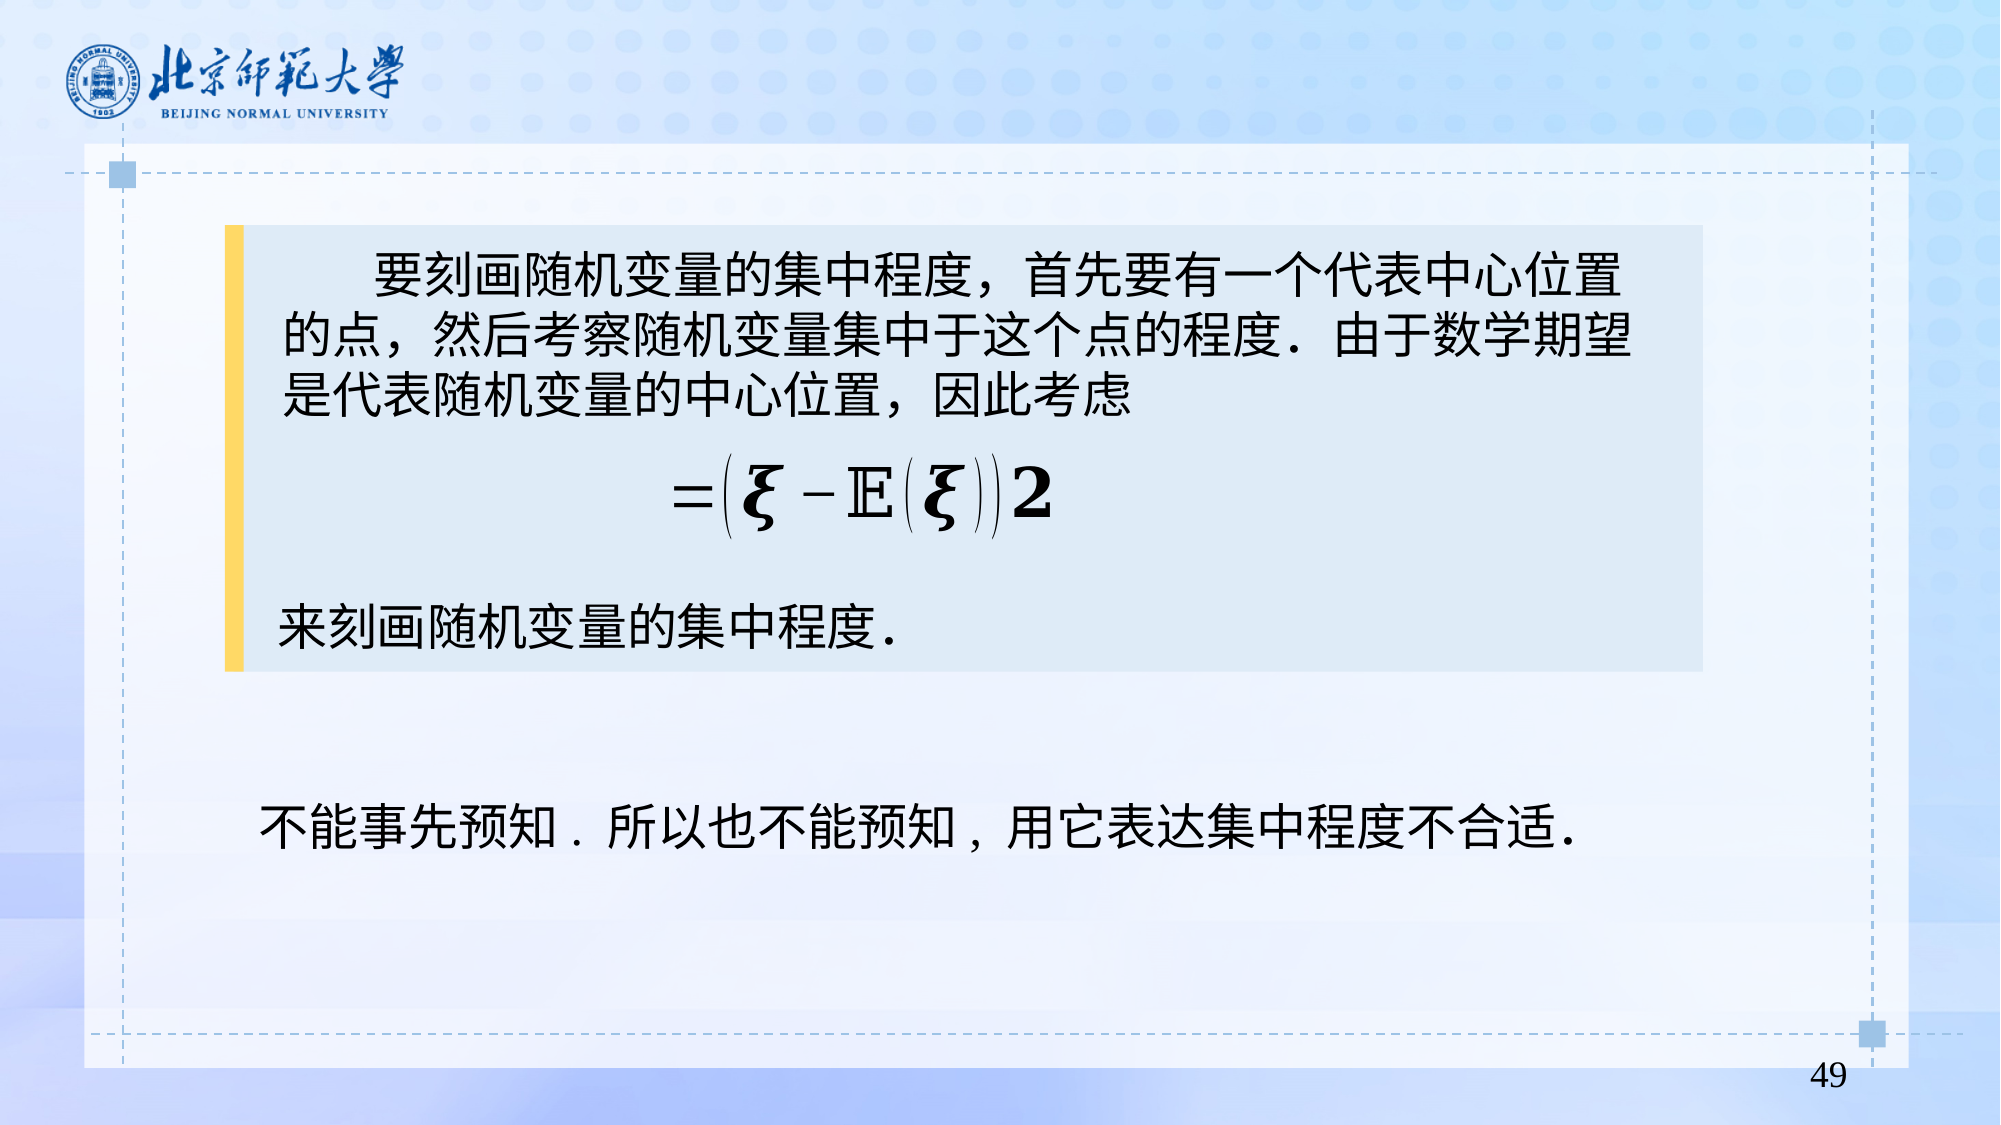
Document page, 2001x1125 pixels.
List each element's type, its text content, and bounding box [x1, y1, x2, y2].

slide_number 49 [1412, 1042, 1863, 1103]
picture [0, 0, 2000, 1125]
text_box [224, 225, 1703, 672]
